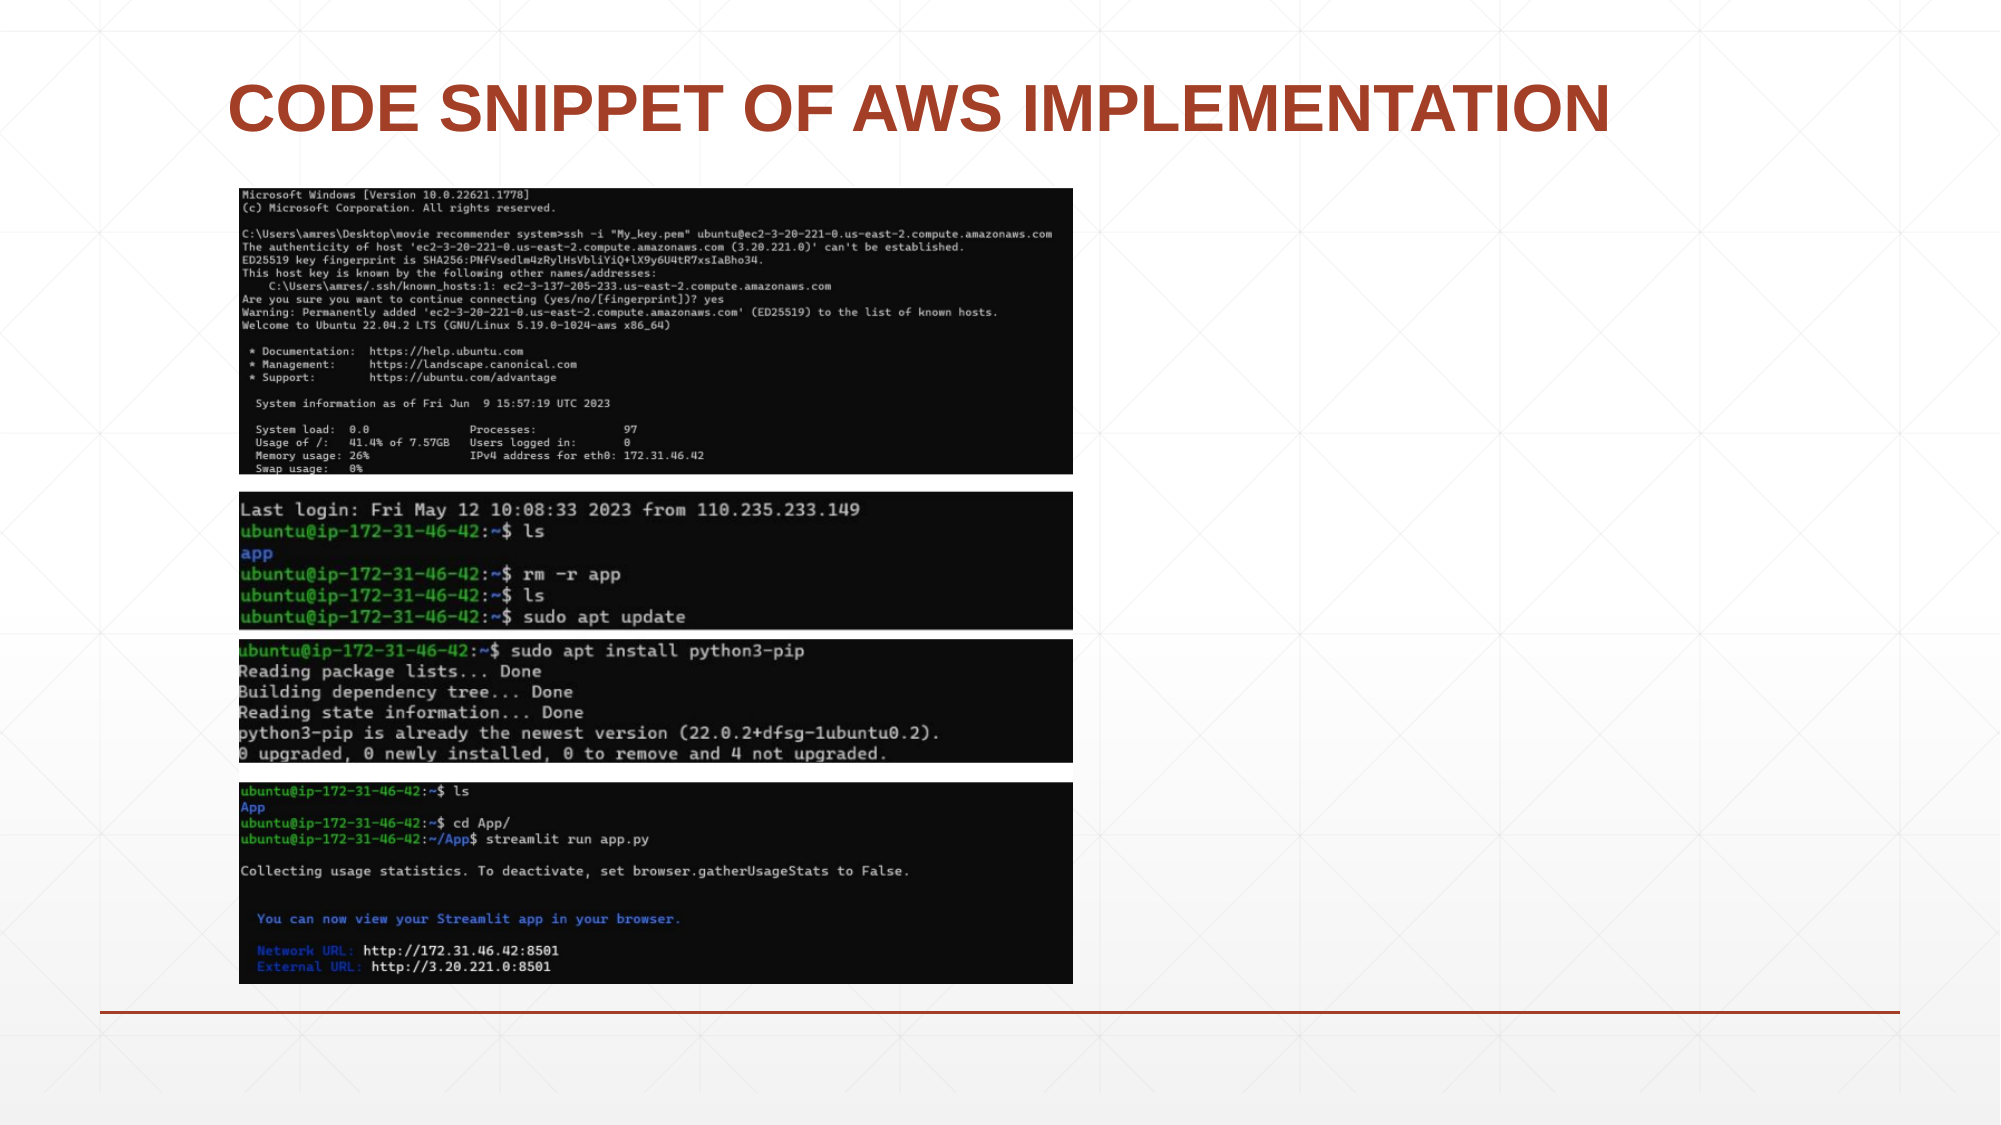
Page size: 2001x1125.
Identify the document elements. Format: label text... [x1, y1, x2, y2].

title CODE SNIPPET OF AWS IMPLEMENTATION [212, 82, 1645, 153]
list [239, 186, 1073, 984]
